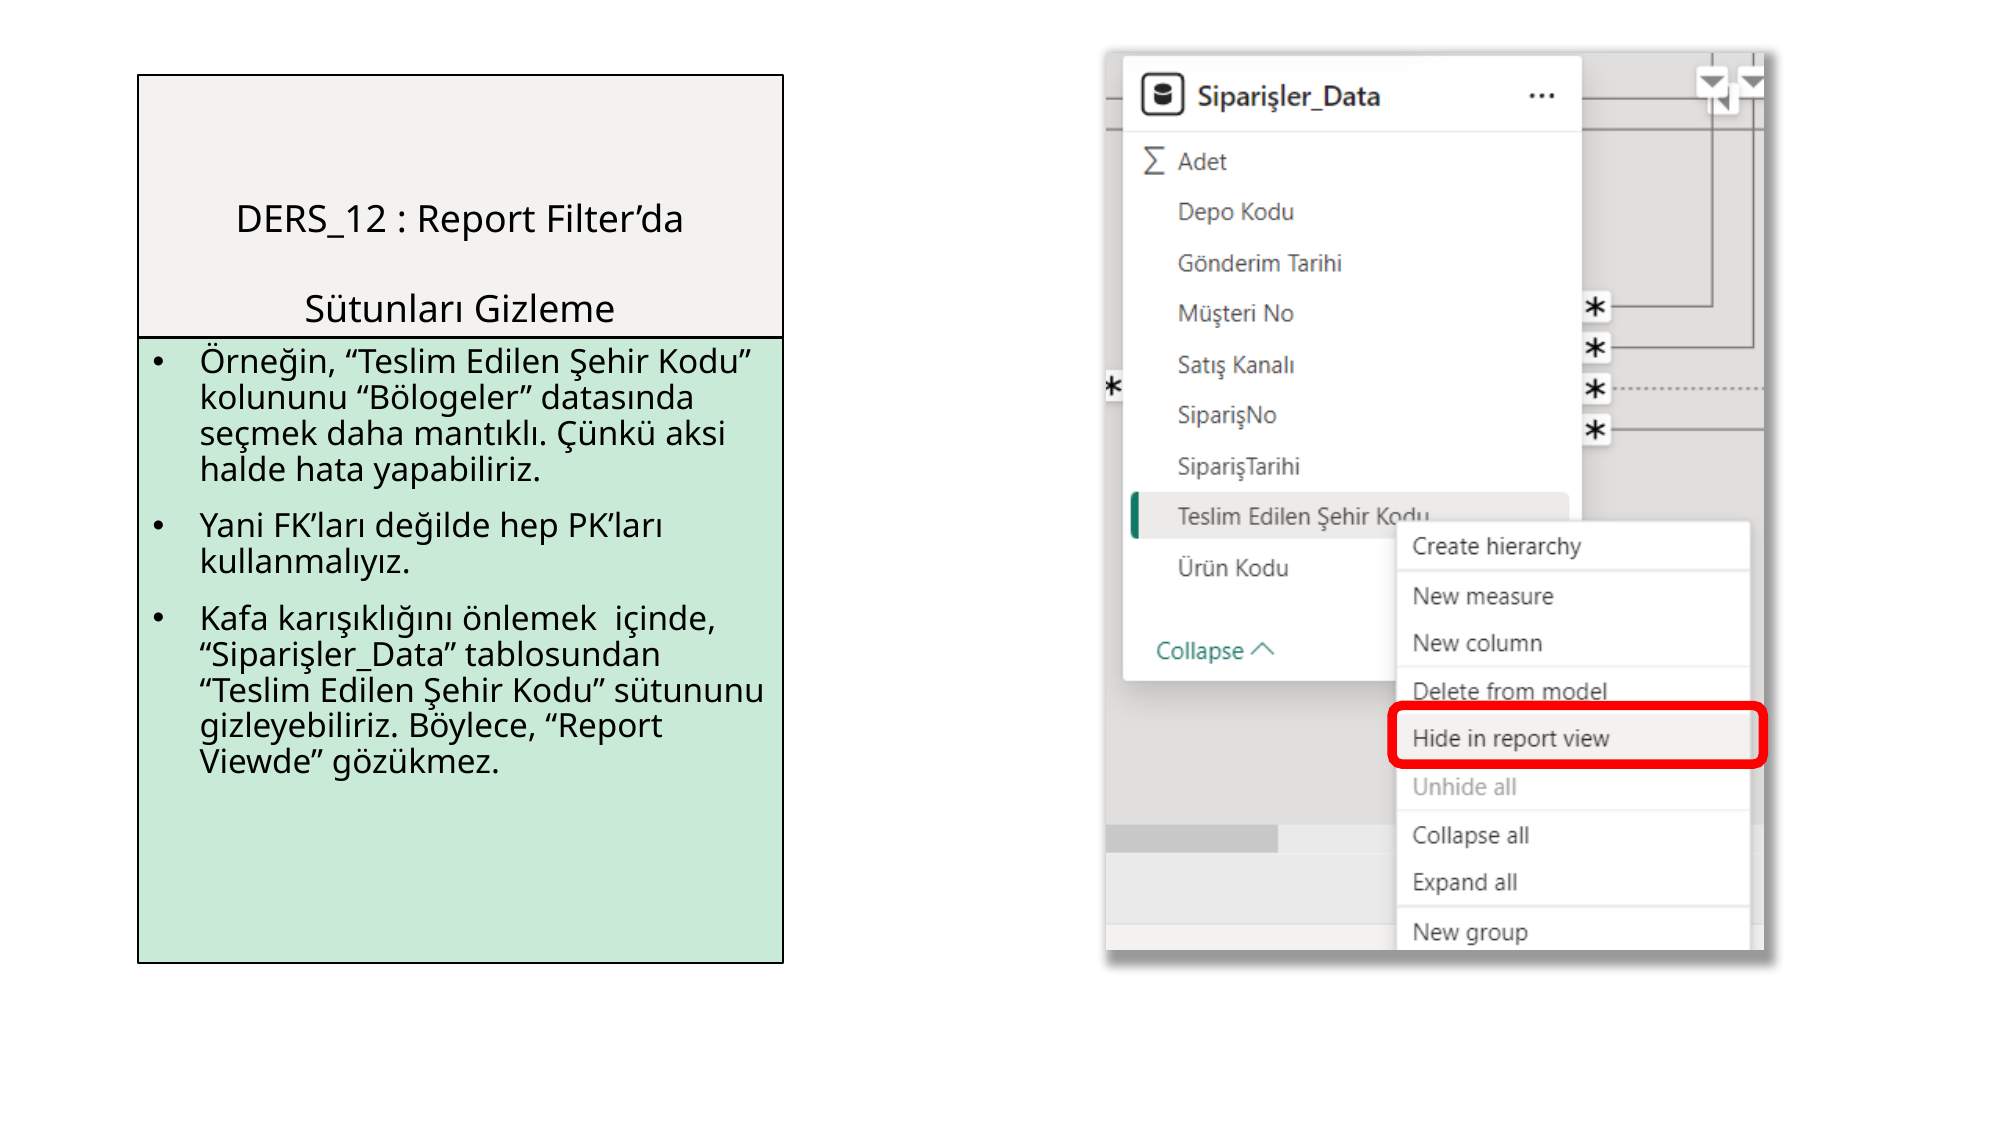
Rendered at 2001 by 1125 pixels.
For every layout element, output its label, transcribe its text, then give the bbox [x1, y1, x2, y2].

list Örneğin, “Teslim Edilen Şehir Kodu” kolununu “Bölogeler” datasında seçmek daha mantıklı. Çünkü aksi halde hata yapabiliriz. Yani FK’ları değilde hep PK’ları kullanmalıyız. Kafa karışıklığını önlemek içinde, “Siparişler_Data” tablosundan “Teslim Edilen Şehir Kodu” sütununu gizleyebiliriz. Böylece, “Report Viewde” gözükmez. [137, 337, 783, 963]
picture [1106, 52, 1764, 951]
title DERS_12 : Report Filter’da Sütunları Gizleme [137, 75, 783, 337]
